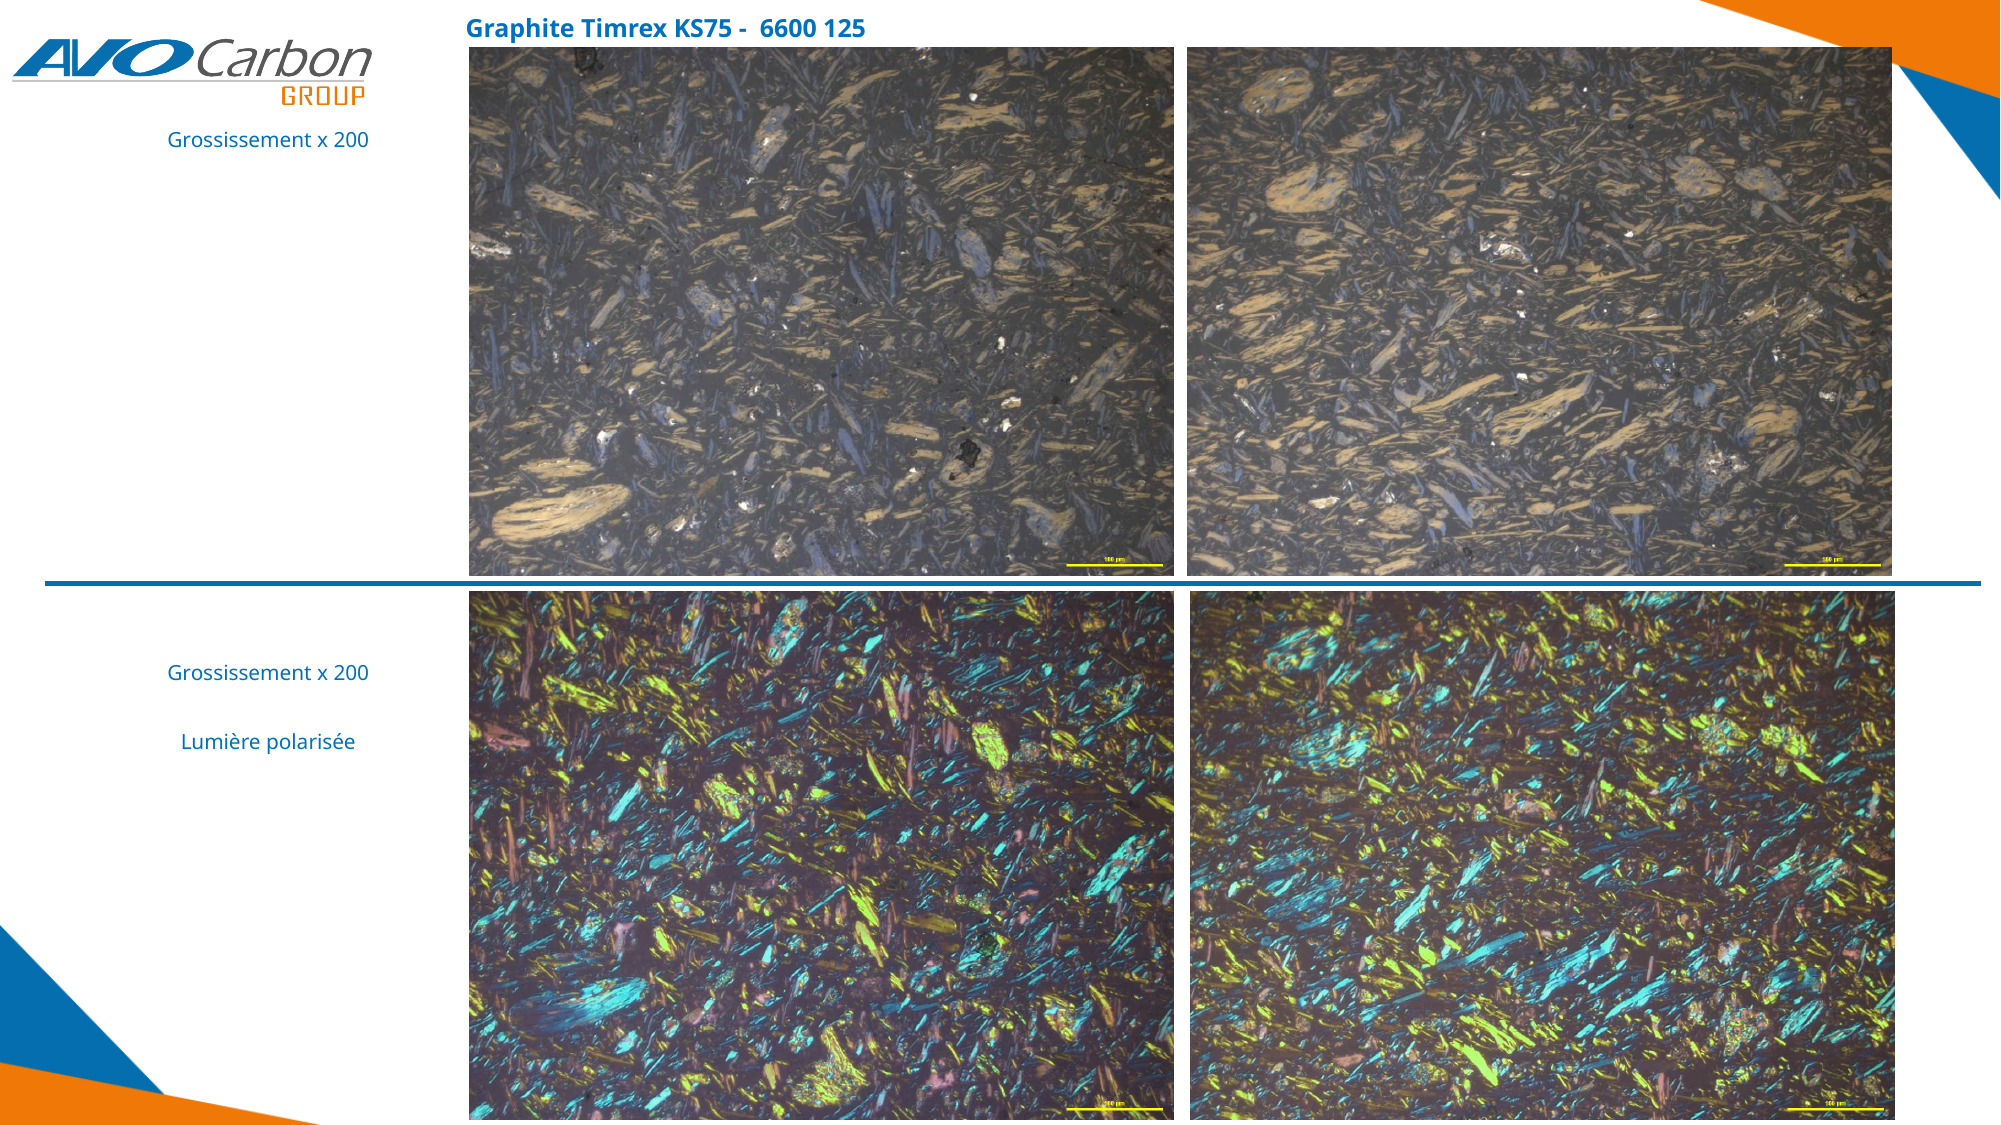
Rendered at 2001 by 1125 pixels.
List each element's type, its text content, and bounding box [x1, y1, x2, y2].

text_box Grossissement x 200 Lumière polarisée [119, 613, 418, 762]
text_box Graphite Timrex KS75 - 6600 125 [450, 5, 1091, 51]
picture [0, 0, 2001, 1125]
text_box Grossissement x 200 [119, 106, 418, 160]
